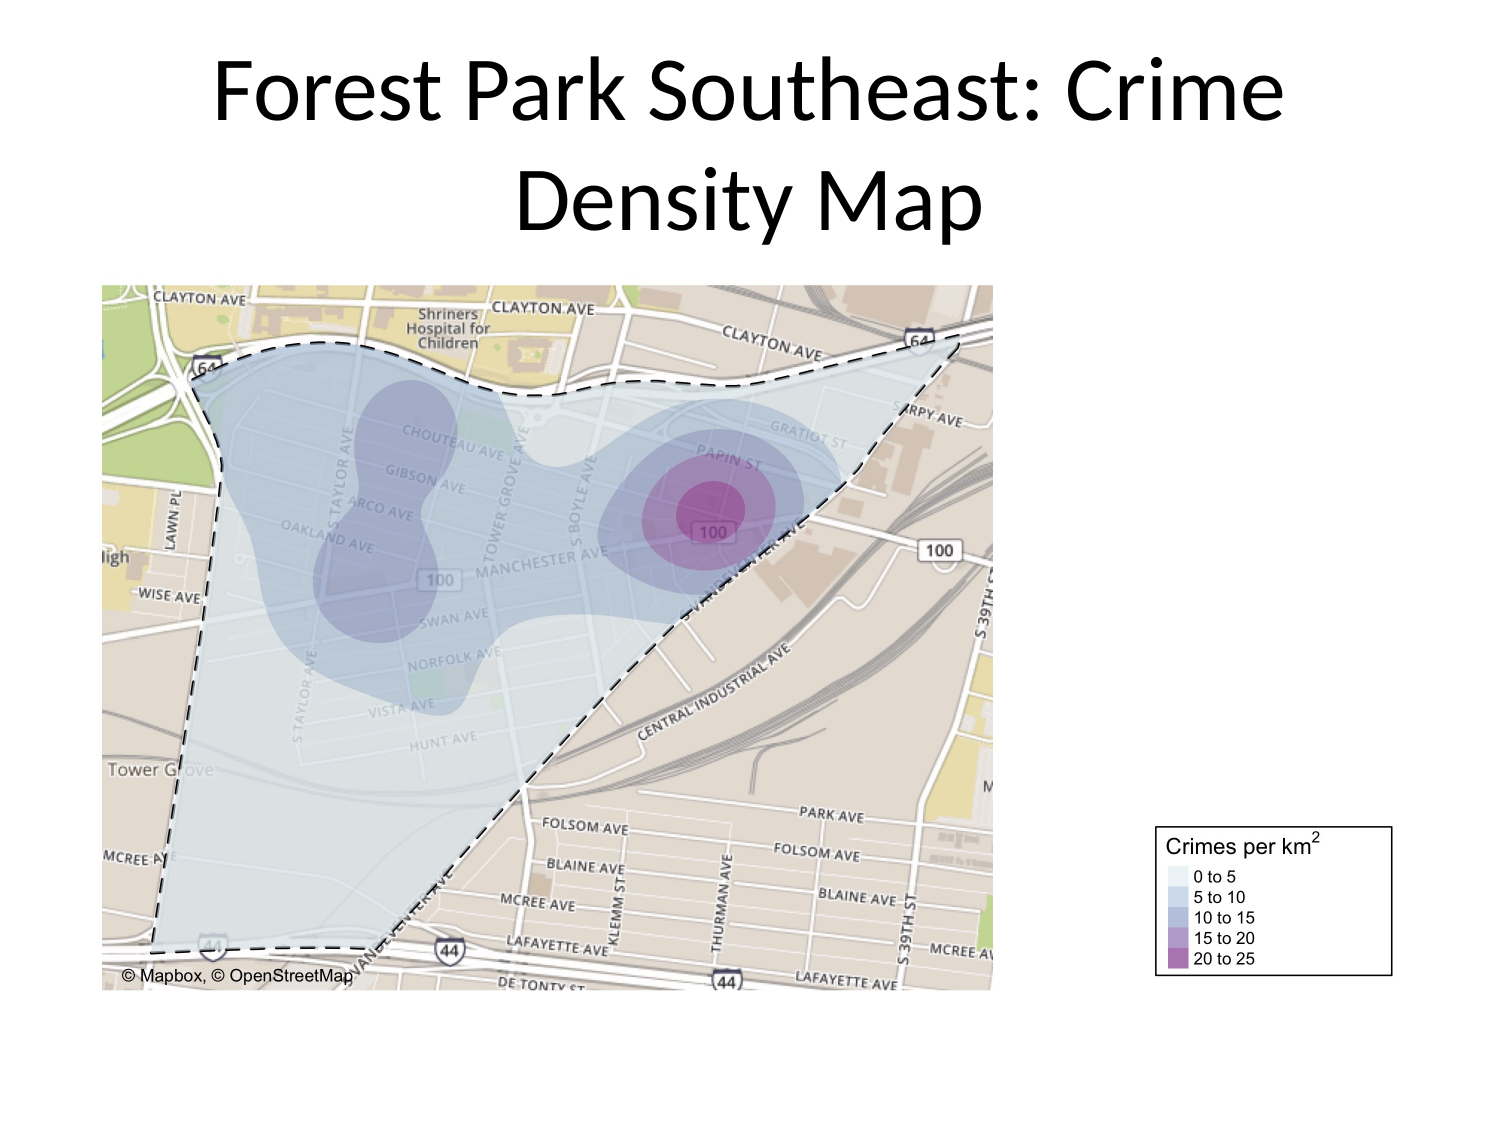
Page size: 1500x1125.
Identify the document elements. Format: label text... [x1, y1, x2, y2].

title Forest Park Southeast: Crime Density Map [75, 45, 1425, 233]
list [74, 262, 1426, 1013]
